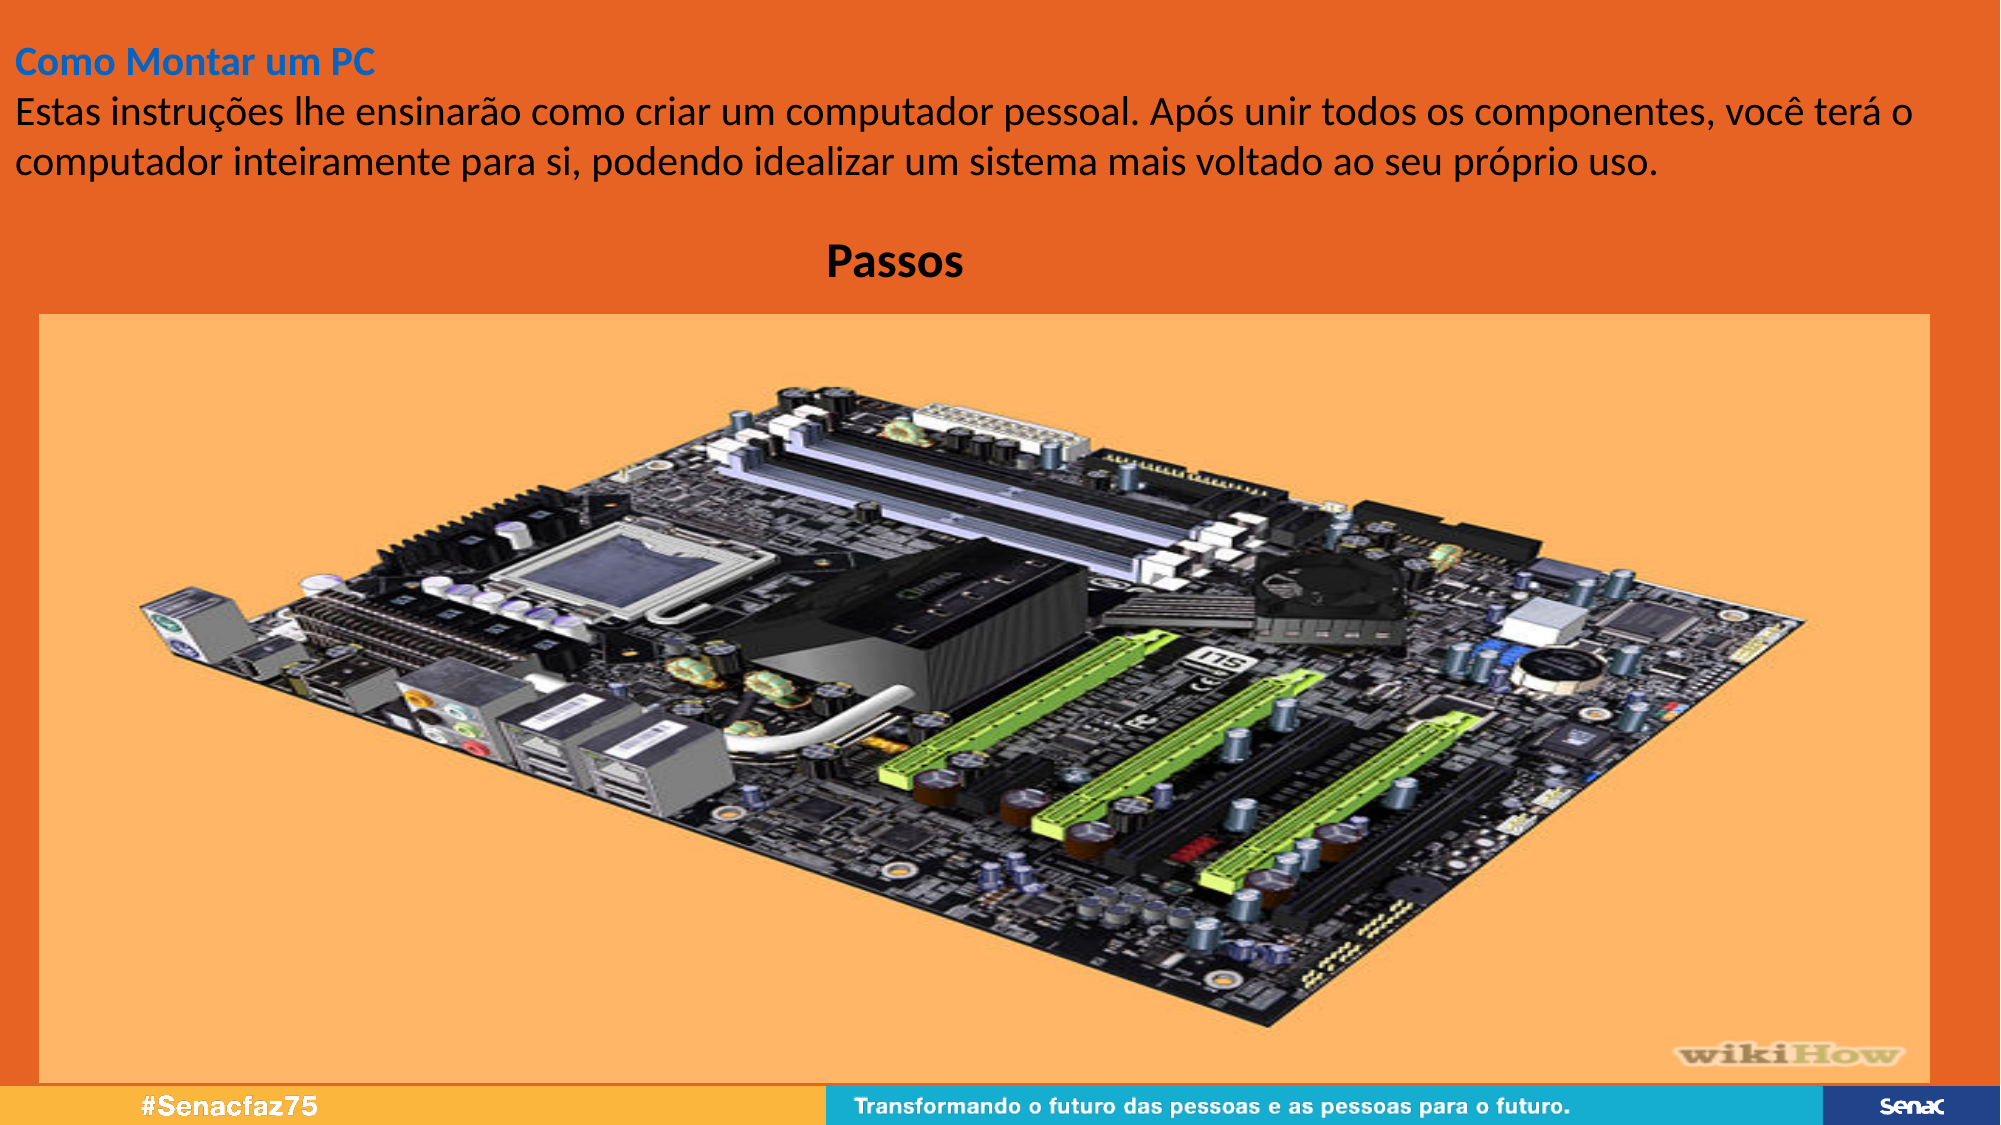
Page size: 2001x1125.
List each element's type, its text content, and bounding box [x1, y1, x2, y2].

text_box Como Montar um PC Estas instruções lhe ensinarão como criar um computador pessoal. Após unir todos os componentes, você terá o computador inteiramente para si, podendo idealizar um sistema mais voltado ao seu próprio uso. [0, 25, 2000, 191]
text_box Passos [811, 219, 979, 295]
picture [0, 314, 2000, 1125]
